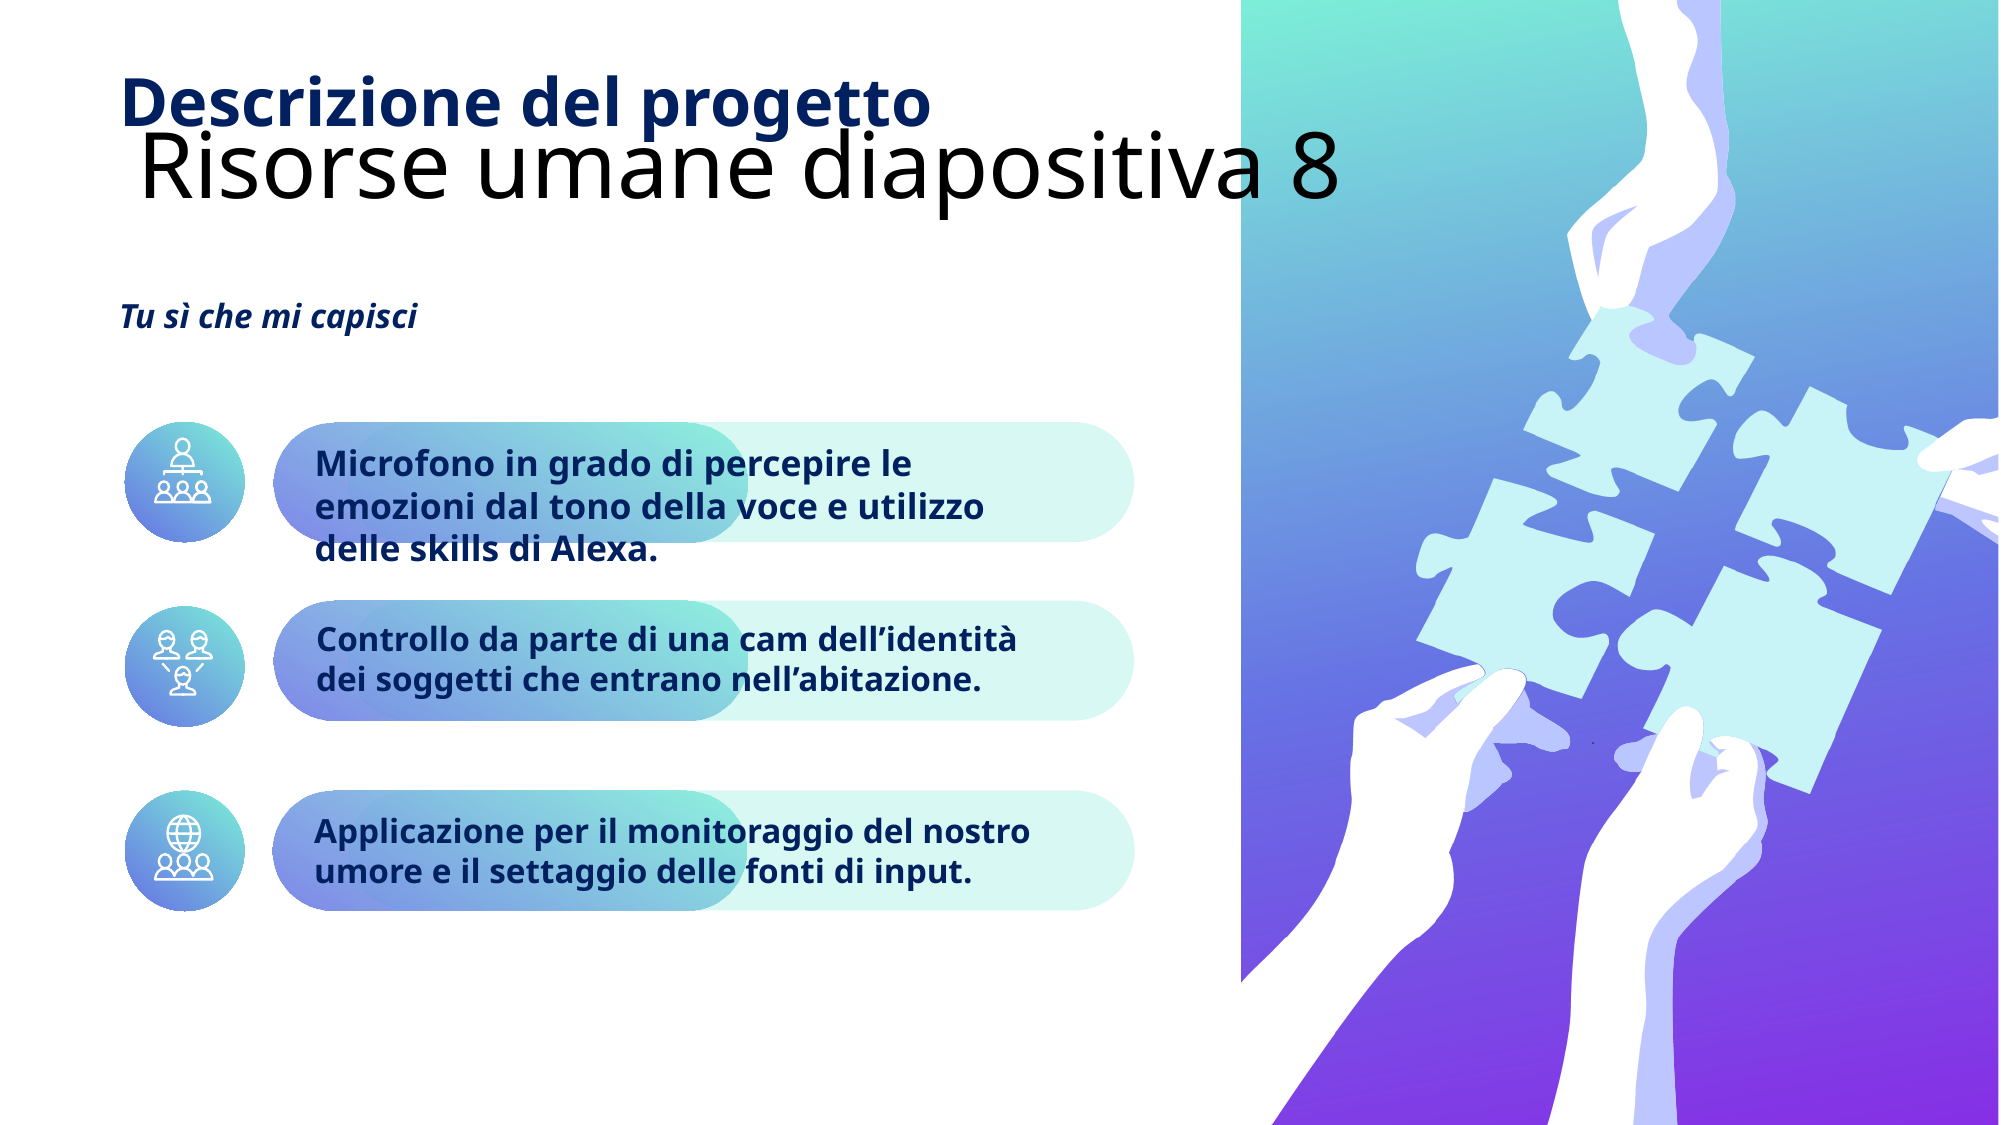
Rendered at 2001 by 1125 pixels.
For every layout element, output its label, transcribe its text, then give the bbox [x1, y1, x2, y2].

text_box Descrizione del progetto [119, 56, 1141, 123]
text_box Tu sì che mi capisci [119, 295, 593, 336]
title Risorse umane diapositiva 8 [137, 59, 1236, 278]
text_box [119, 422, 1135, 911]
picture [1236, 0, 1999, 1125]
